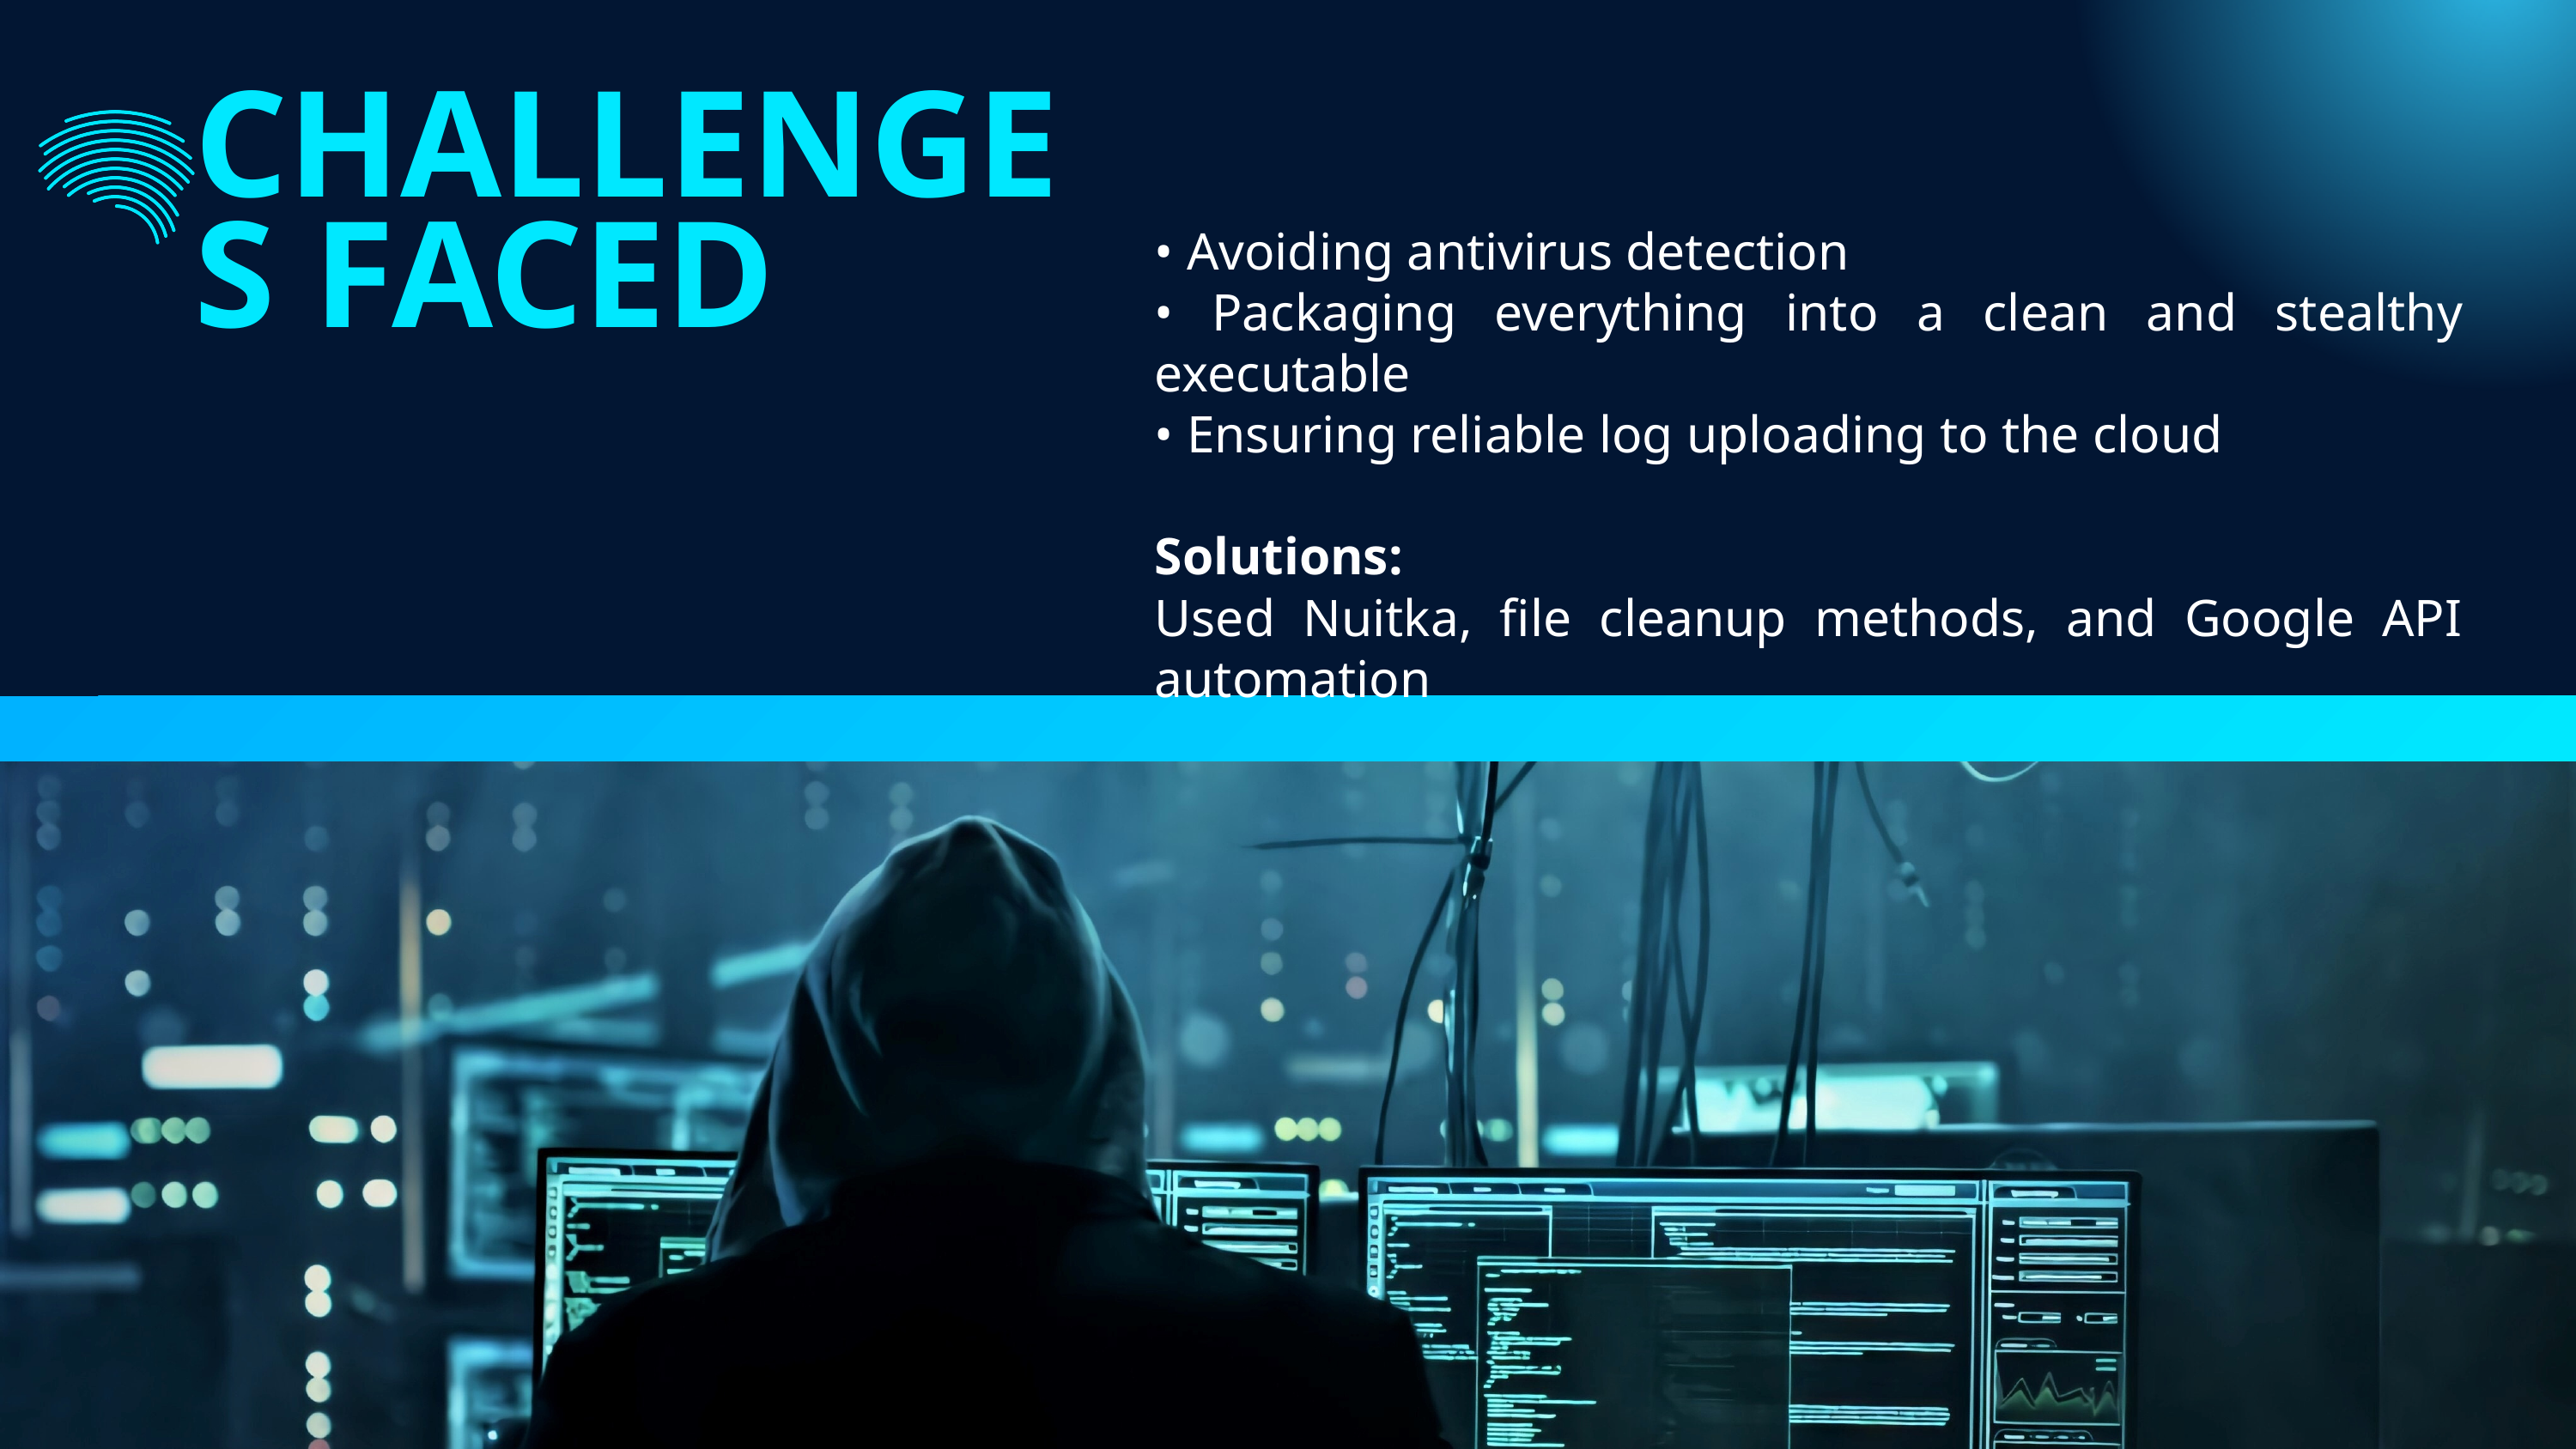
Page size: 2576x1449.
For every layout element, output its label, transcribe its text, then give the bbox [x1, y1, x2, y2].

text_box • Avoiding antivirus detection • Packaging everything into a clean and stealthy executable • Ensuring reliable log uploading to the cloud Solutions: Used Nuitka, file cleanup methods, and Google API automation [1154, 219, 2464, 693]
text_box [0, 695, 2576, 758]
text_box [2031, 0, 2576, 433]
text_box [0, 761, 2576, 1449]
text_box [38, 110, 194, 245]
text_box CHALLENGES FACED [194, 95, 1091, 358]
